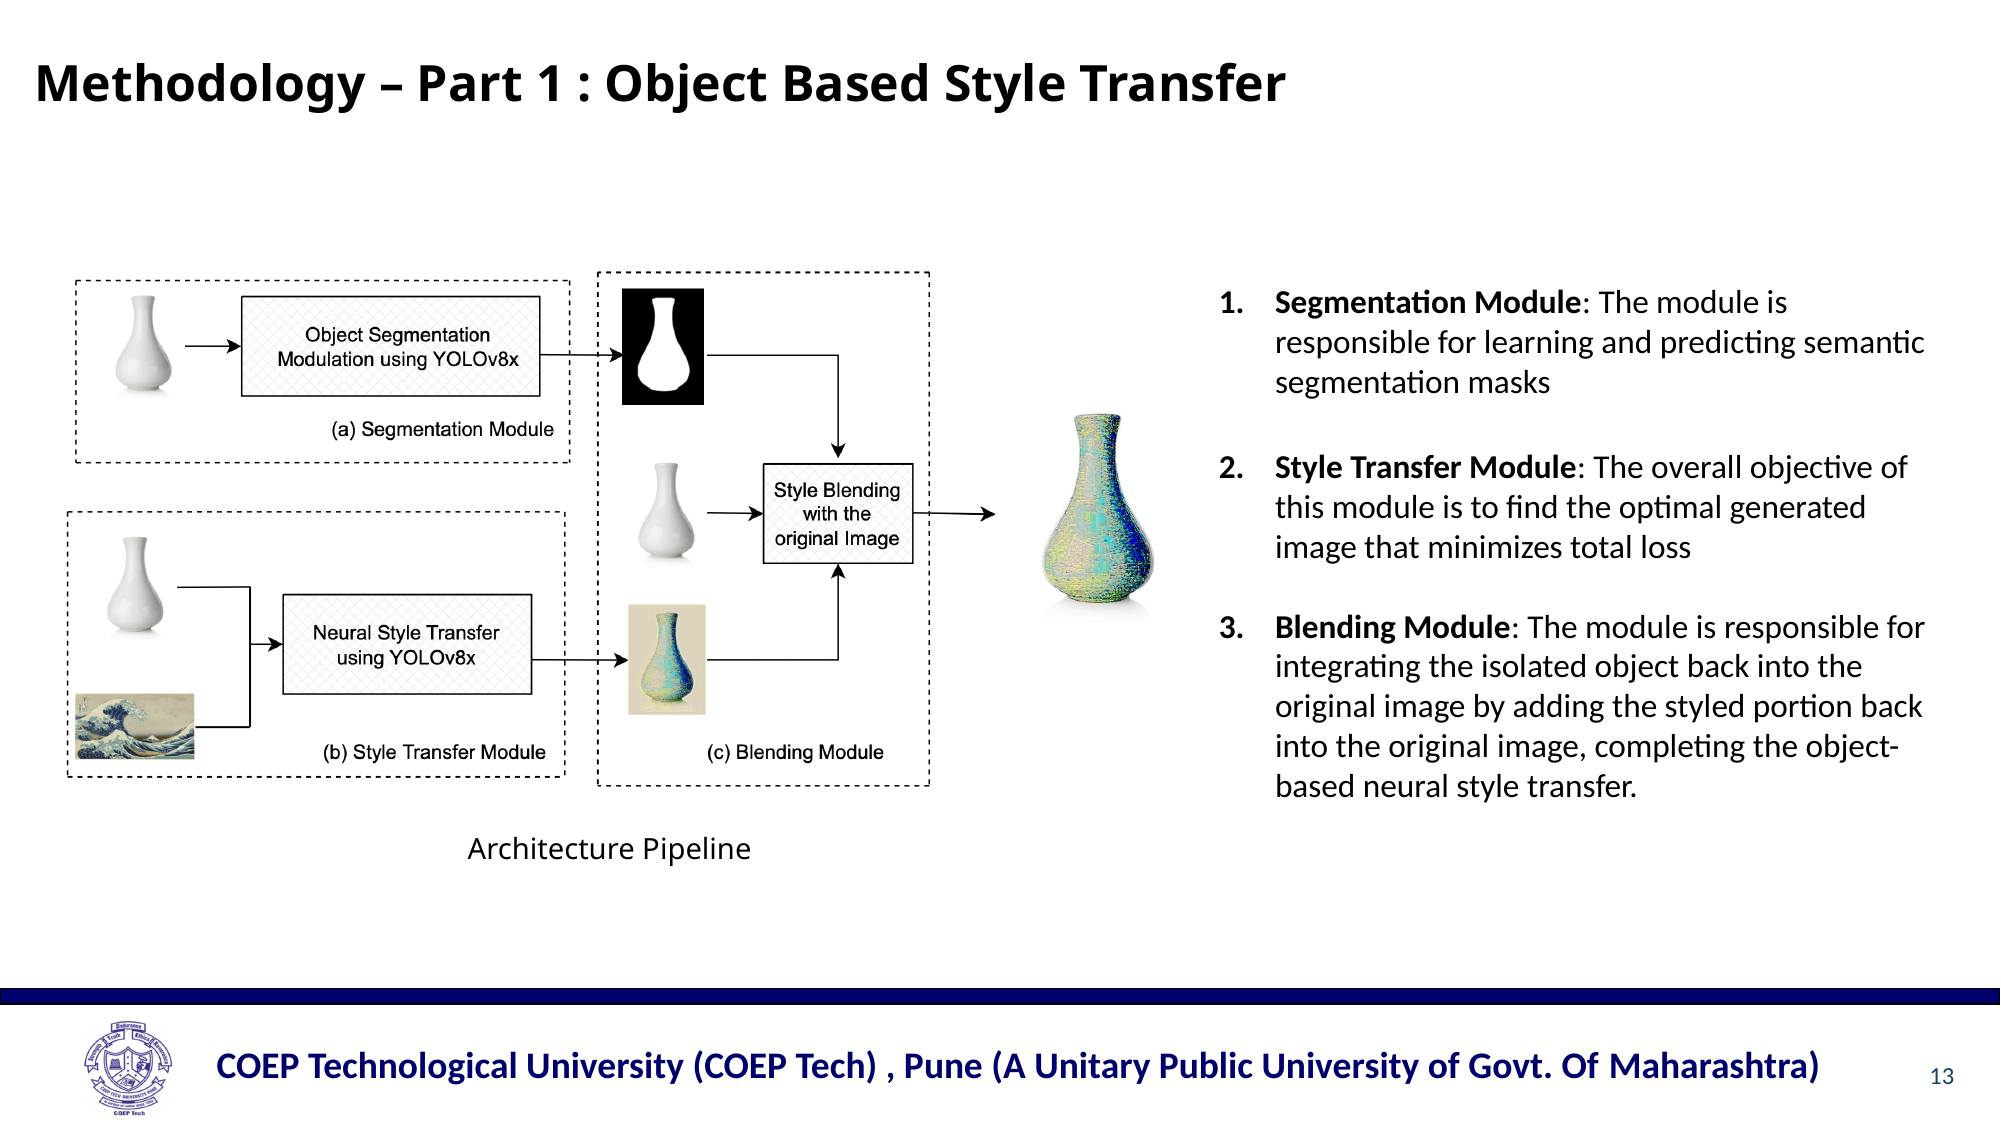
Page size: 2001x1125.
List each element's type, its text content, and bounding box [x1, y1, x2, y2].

text_box Methodology – Part 1 : Object Based Style Transfer [19, 44, 1402, 119]
text_box Segmentation Module: The module is responsible for learning and predicting semantic segmentation masks Style Transfer Module: The overall objective of this module is to find the optimal generated image that minimizes total loss Blending Module: The module is responsible for integrating the isolated object back into the original image by adding the styled portion back into the original image, completing the object-based neural style transfer. [1208, 272, 1947, 812]
picture [81, 1020, 173, 1116]
text_box COEP Technological University (COEP Tech) , Pune (A Unitary Public University of Govt. Of Maharashtra) [199, 988, 2000, 1125]
text_box [0, 988, 199, 1005]
picture [19, 247, 1208, 824]
text_box Architecture Pipeline [452, 824, 774, 873]
